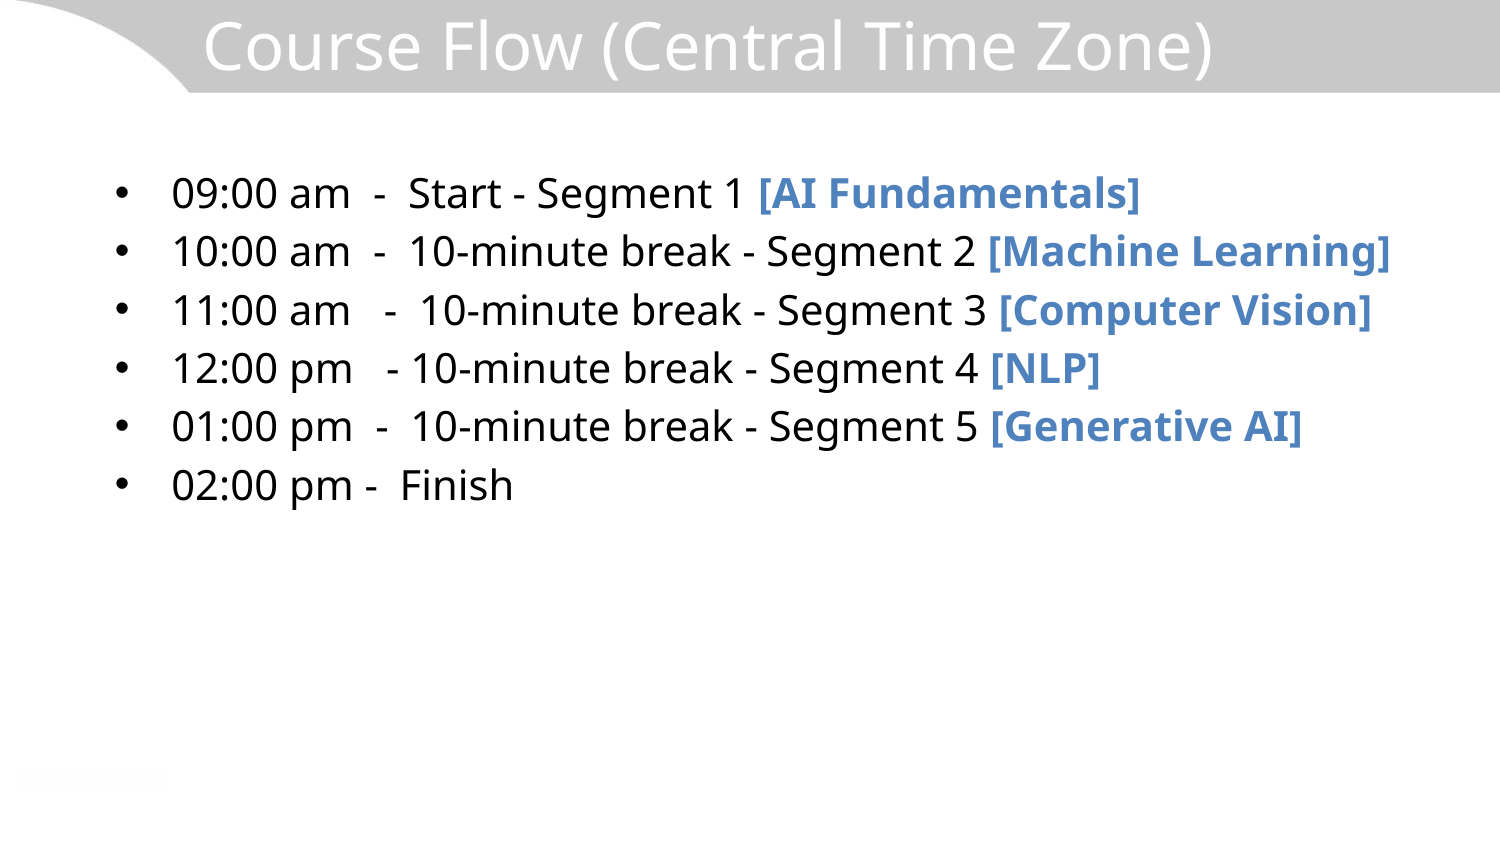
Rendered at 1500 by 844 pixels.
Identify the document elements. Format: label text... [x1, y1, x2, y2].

title Course Flow (Central Time Zone) [187, 0, 1426, 89]
list 09:00 am - Start - Segment 1 [AI Fundamentals] 10:00 am - 10-minute break - Segment 2 [Machine Learning] 11:00 am - 10-minute break - Segment 3 [Computer Vision] 12:00 pm - 10-minute break - Segment 4 [NLP] 01:00 pm - 10-minute break - Segment 5 [Generative AI] 02:00 pm - Finish [99, 159, 1500, 785]
picture [0, 0, 1500, 844]
